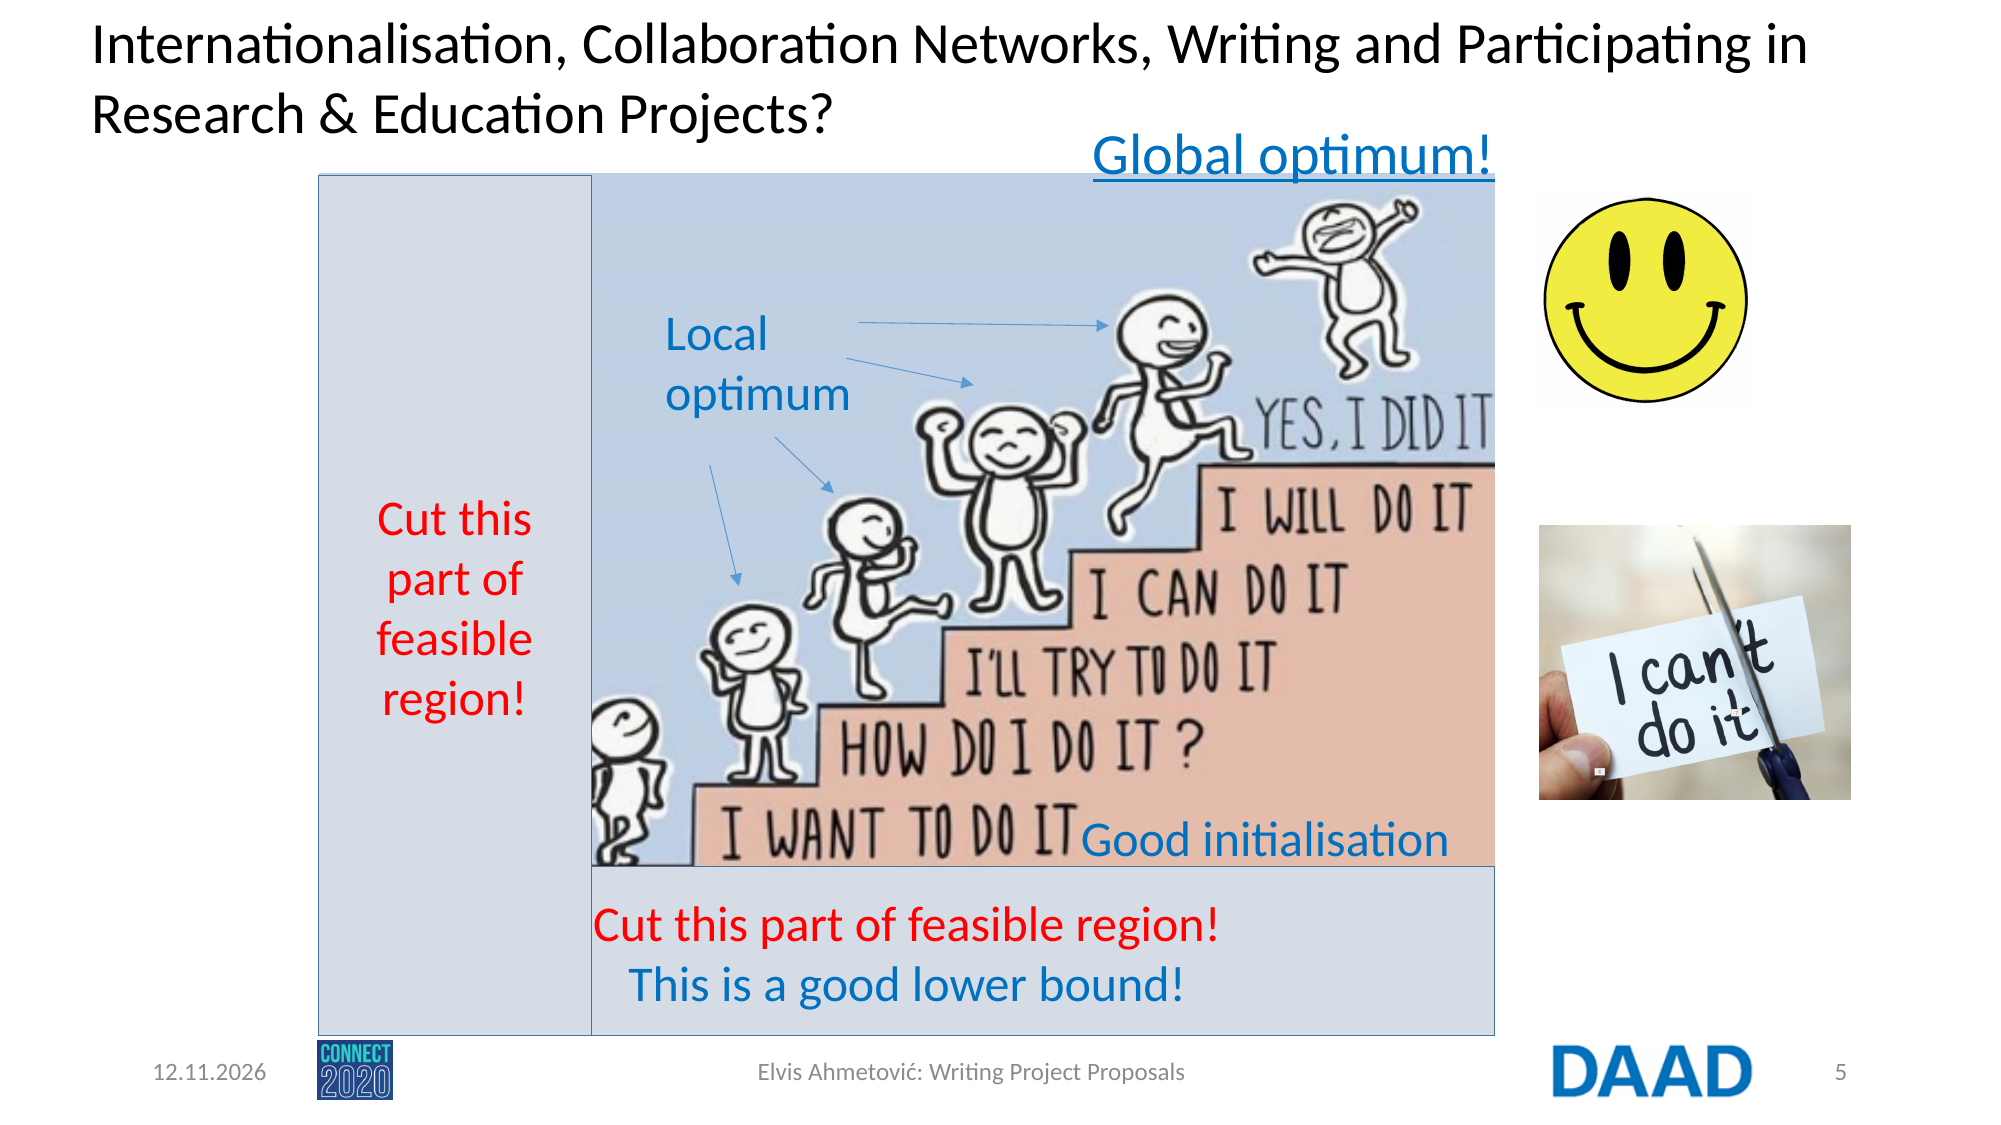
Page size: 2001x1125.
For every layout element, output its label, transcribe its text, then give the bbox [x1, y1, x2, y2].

picture [1551, 1040, 1756, 1100]
picture [1539, 196, 1753, 407]
text_box Global optimum! [1078, 153, 1529, 194]
picture [1539, 525, 1851, 800]
picture [317, 1040, 393, 1100]
text_box Internationalisation, Collaboration Networks, Writing and Participating in Research & Education Projects? [77, 0, 2000, 153]
picture [318, 173, 1495, 1036]
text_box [650, 292, 1109, 587]
